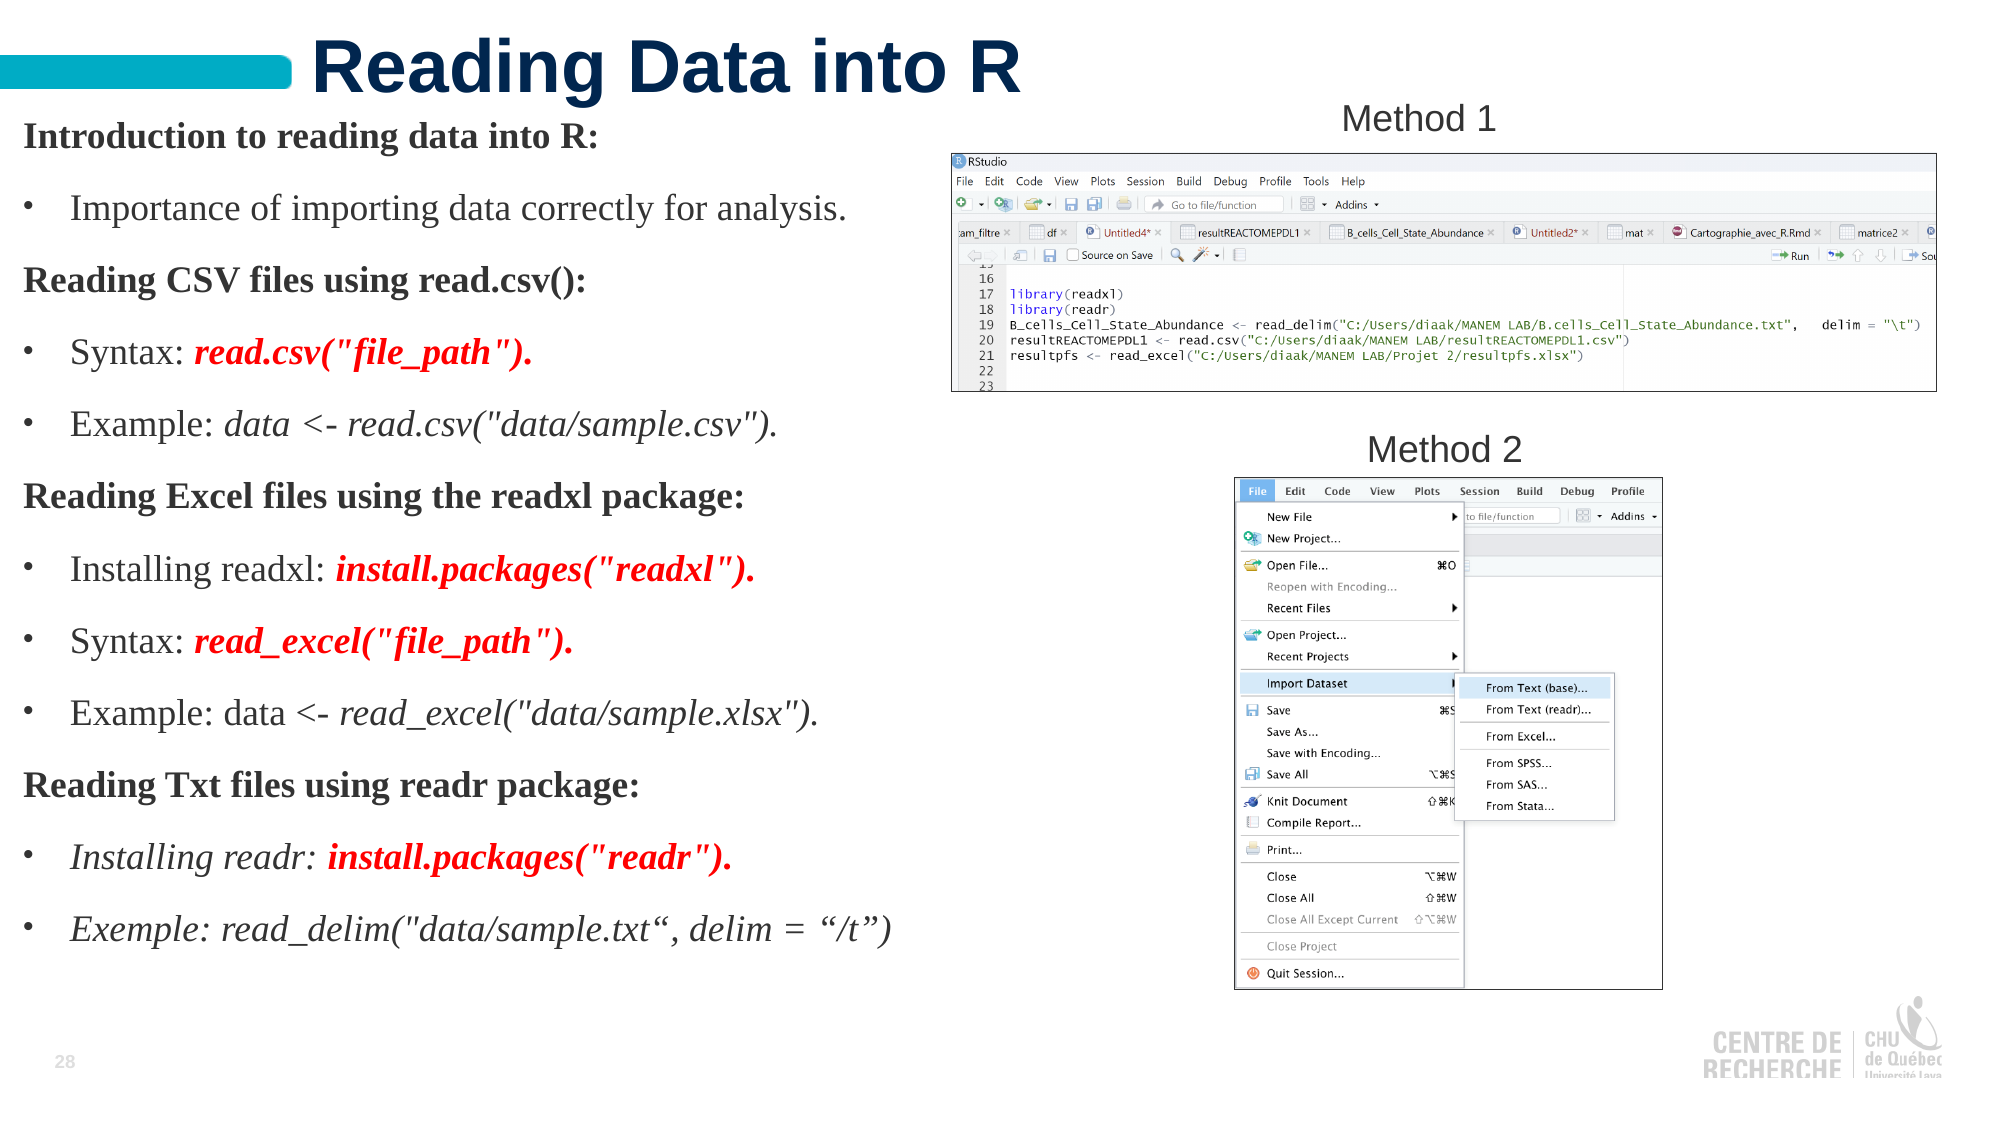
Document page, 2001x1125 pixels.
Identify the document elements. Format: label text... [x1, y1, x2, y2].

slide_number 28 [54, 1050, 107, 1080]
text_box Method 1 [1326, 86, 1562, 146]
text_box Method 2 [1352, 417, 1588, 477]
list Introduction to reading data into R: Importance of importing data correctly for analysis. Reading CSV files using read.csv(): Syntax: read.csv("file_path"). Example: data <- read.csv("data/sample.csv"). Reading Excel files using the readxl package: Installing readxl: install.packages("readxl"). Syntax: read_excel("file_path"). Example: data <- read_excel("data/sample.xlsx"). Reading Txt files using readr package: Installing readr: install.packages("readr"). Exemple: read_delim("data/sample.txt“, delim = “/t”) [23, 110, 979, 1010]
picture [1234, 477, 1663, 990]
title Reading Data into R [311, 26, 1200, 111]
picture [951, 152, 1937, 392]
